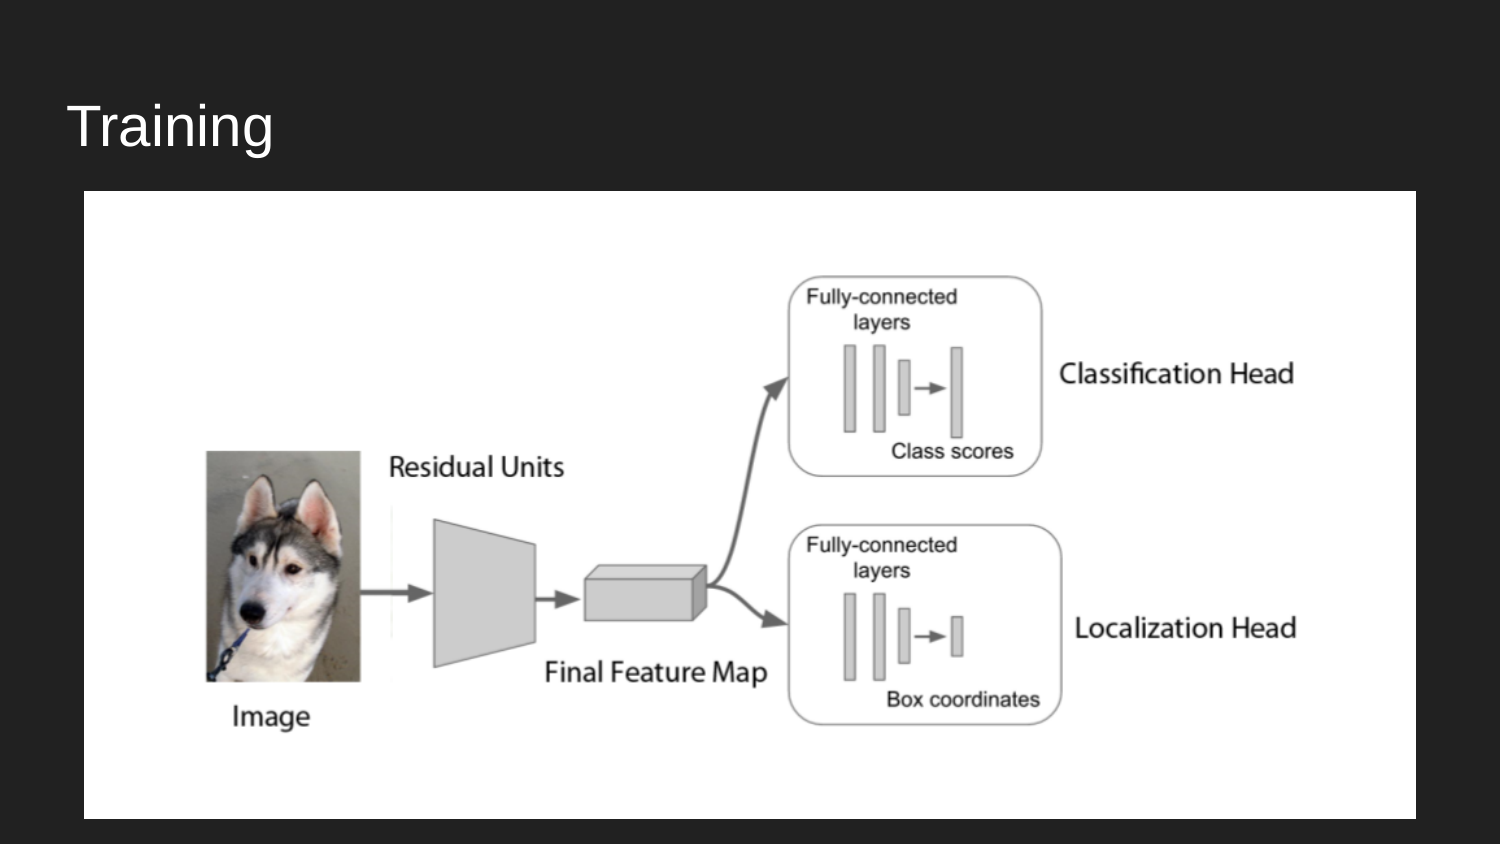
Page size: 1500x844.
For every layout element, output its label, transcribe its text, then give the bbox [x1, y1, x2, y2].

picture [83, 191, 1416, 819]
title Training [51, 72, 1449, 167]
